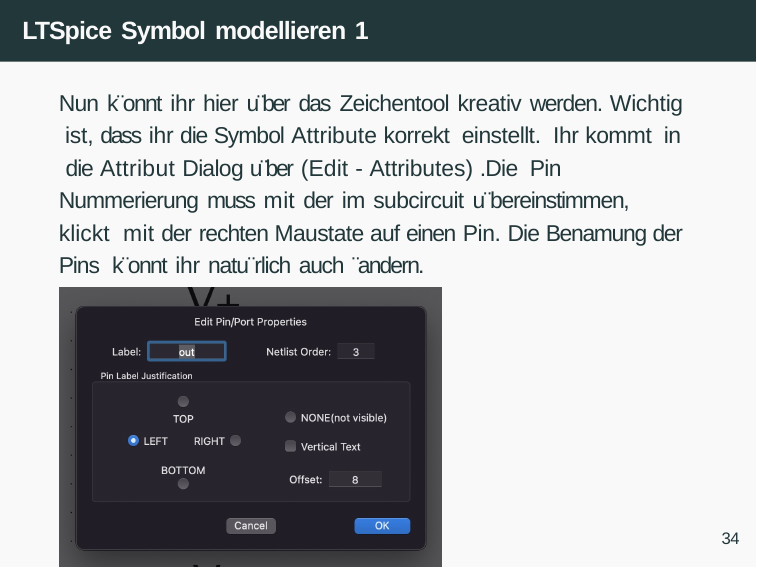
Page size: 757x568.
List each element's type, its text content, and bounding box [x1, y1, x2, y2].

title LTSpice Symbol modellieren 1 [20, 12, 371, 110]
picture [58, 287, 442, 568]
slide_number 34 [715, 530, 748, 568]
text_box Nun k¨onnt ihr hier u¨ber das Zeichentool kreativ werden. Wichtig ist, dass ihr die Symbol Attribute korrekt einstellt. Ihr kommt in die Attribut Dialog u¨ber (Edit - Attributes) .Die Pin Nummerierung muss mit der im subcircuit u¨bereinstimmen, klickt mit der rechten Maustate auf einen Pin. Die Benamung der Pins k¨onnt ihr natu¨rlich auch ¨andern. [56, 81, 685, 278]
